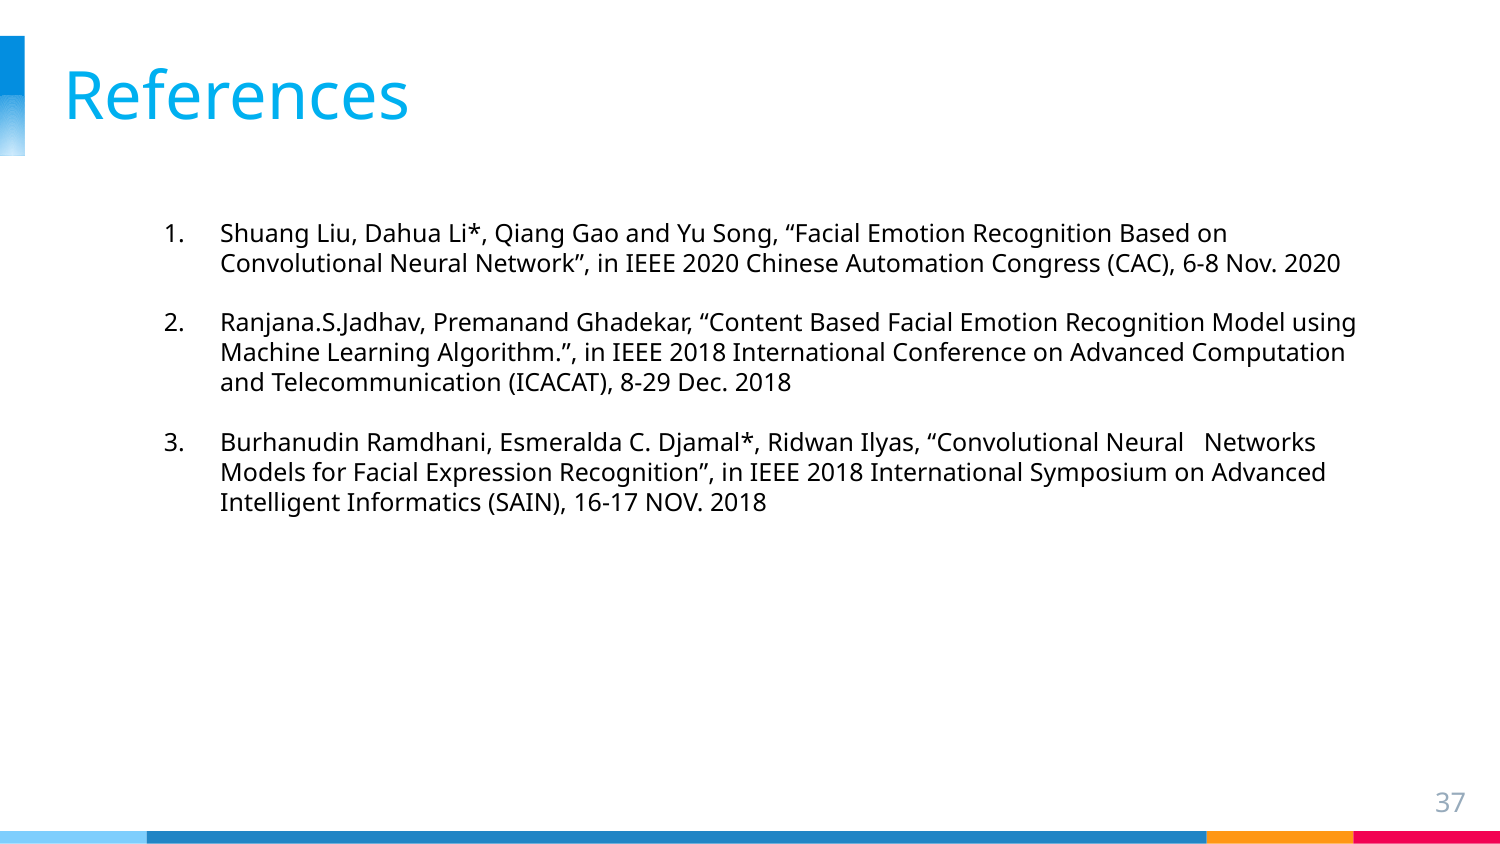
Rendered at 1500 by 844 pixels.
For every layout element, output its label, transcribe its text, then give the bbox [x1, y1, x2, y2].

text_box Shuang Liu, Dahua Li*, Qiang Gao and Yu Song, “Facial Emotion Recognition Based on Convolutional Neural Network”, in IEEE 2020 Chinese Automation Congress (CAC), 6-8 Nov. 2020 Ranjana.S.Jadhav, Premanand Ghadekar, “Content Based Facial Emotion Recognition Model using Machine Learning Algorithm.”, in IEEE 2018 International Conference on Advanced Computation and Telecommunication (ICACAT), 8-29 Dec. 2018 Burhanudin Ramdhani, Esmeralda C. Djamal*, Ridwan Ilyas, “Convolutional Neural Networks Models for Facial Expression Recognition”, in IEEE 2018 International Symposium on Advanced Intelligent Informatics (SAIN), 16-17 NOV. 2018 [148, 202, 1378, 662]
title References [48, 7, 1300, 148]
text_box [0, 34, 27, 158]
slide_number 37 [1391, 770, 1482, 822]
